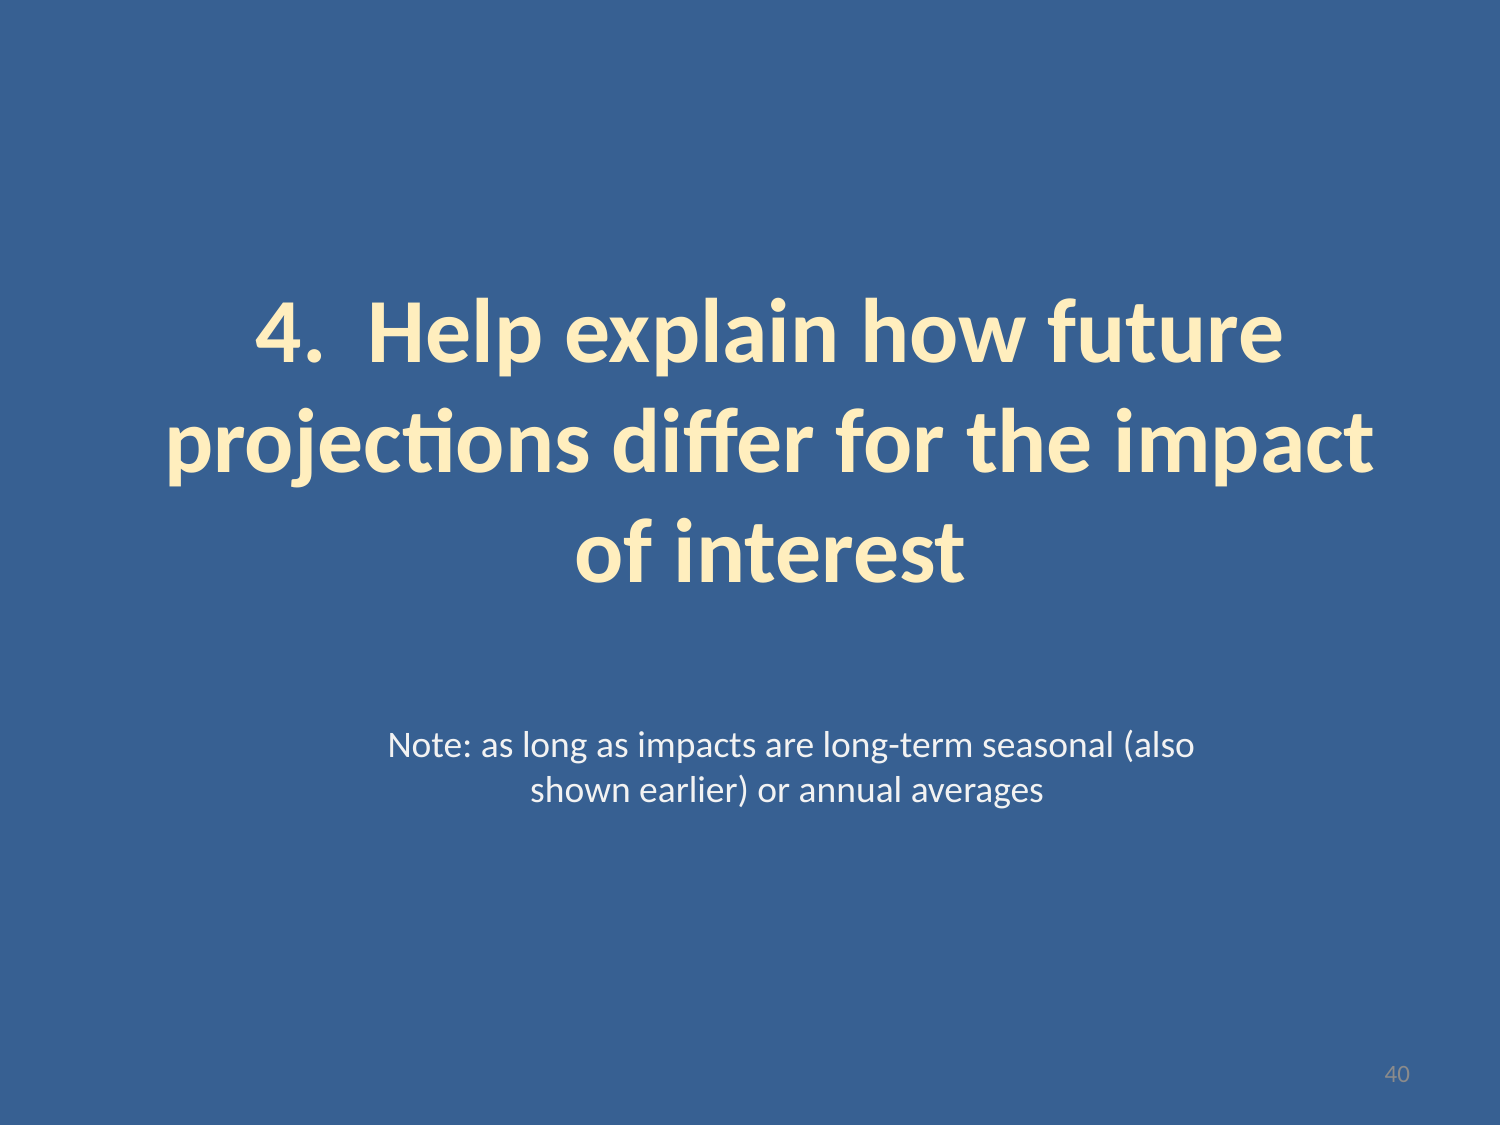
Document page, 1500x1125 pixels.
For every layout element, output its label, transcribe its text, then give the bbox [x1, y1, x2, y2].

title 4. Help explain how future projections differ for the impact of interest [125, 0, 1417, 900]
text_box Note: as long as impacts are long-term seasonal (also shown earlier) or annual averages [364, 712, 1219, 818]
slide_number 40 [1074, 1042, 1425, 1103]
